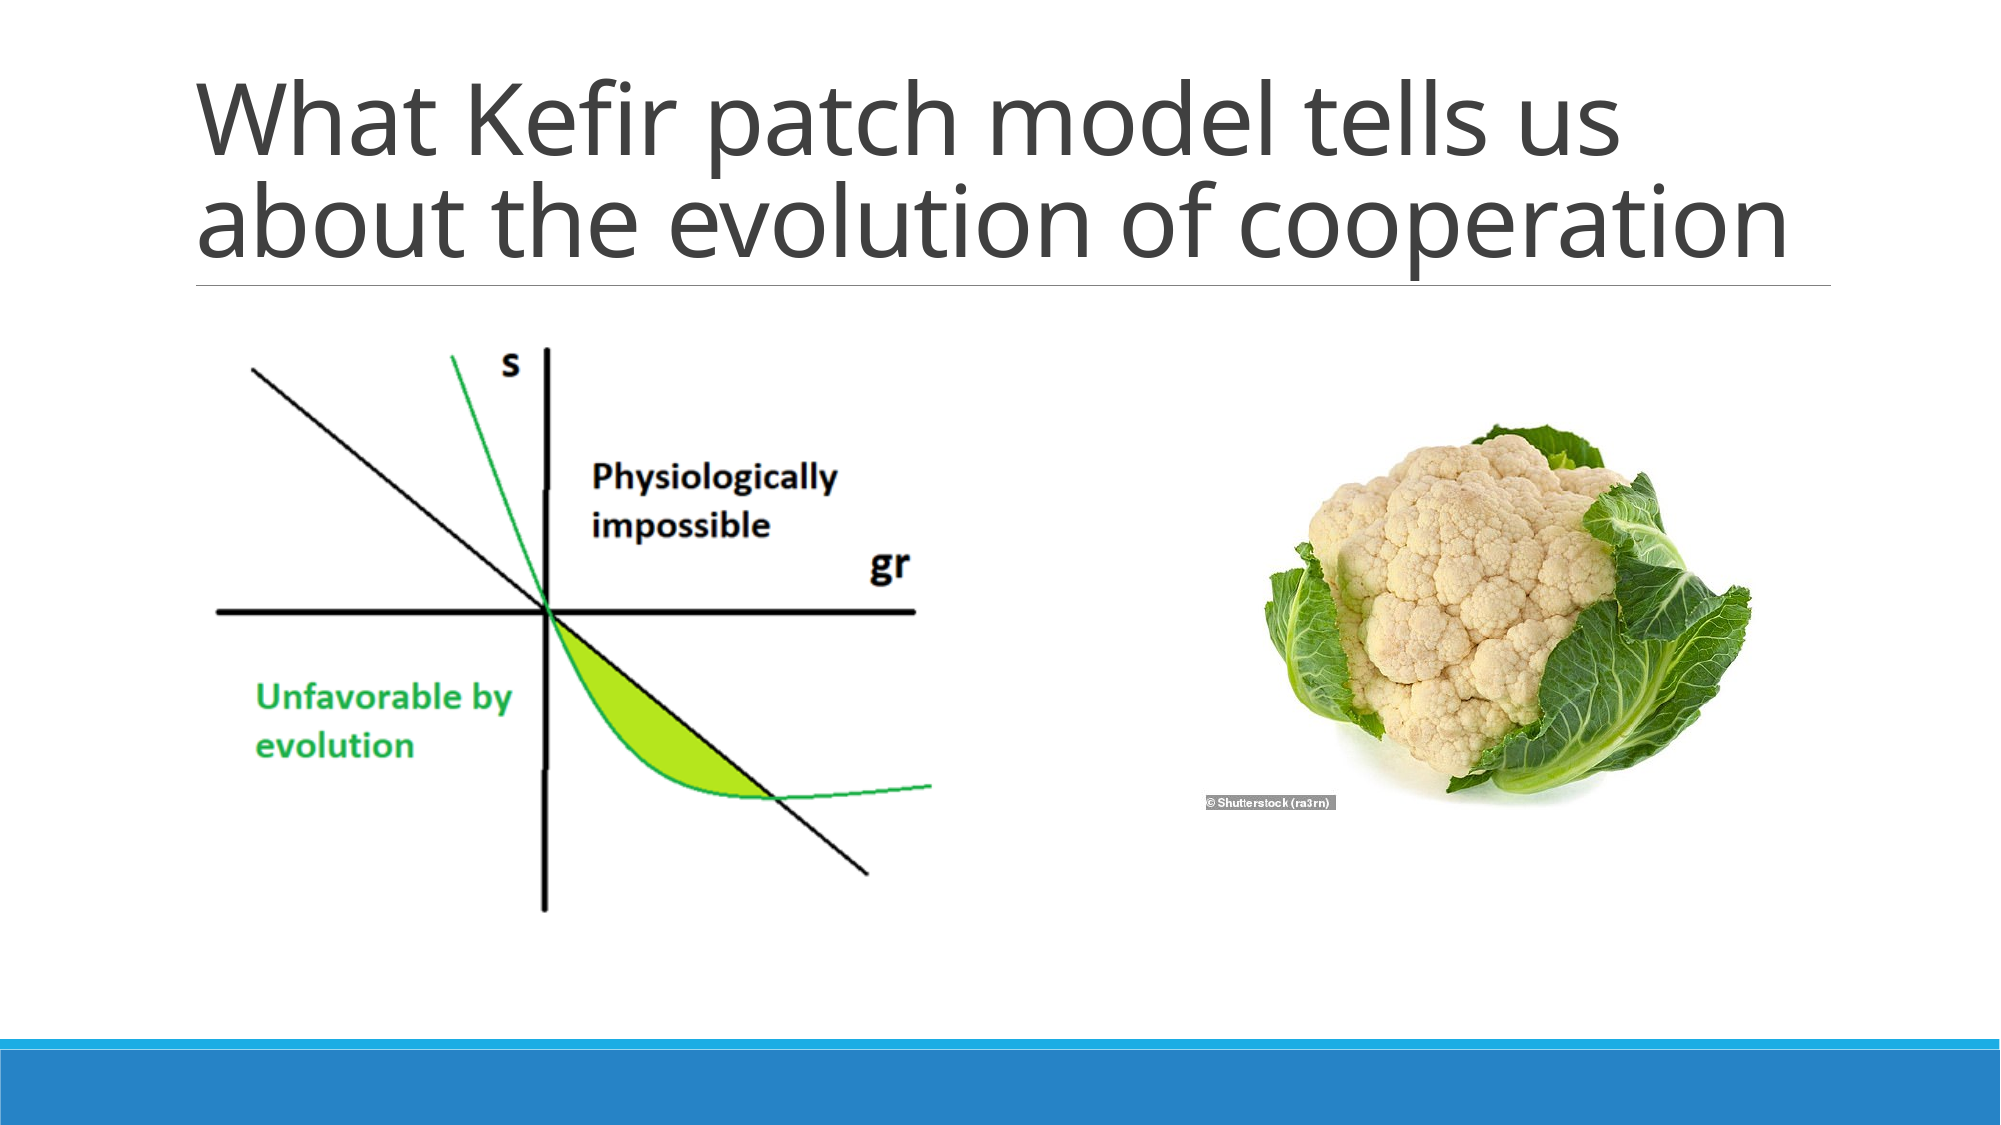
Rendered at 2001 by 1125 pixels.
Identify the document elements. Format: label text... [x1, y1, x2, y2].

picture [192, 331, 1041, 966]
title What Kefir patch model tells us about the evolution of cooperation [180, 47, 1830, 285]
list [1200, 405, 1808, 811]
